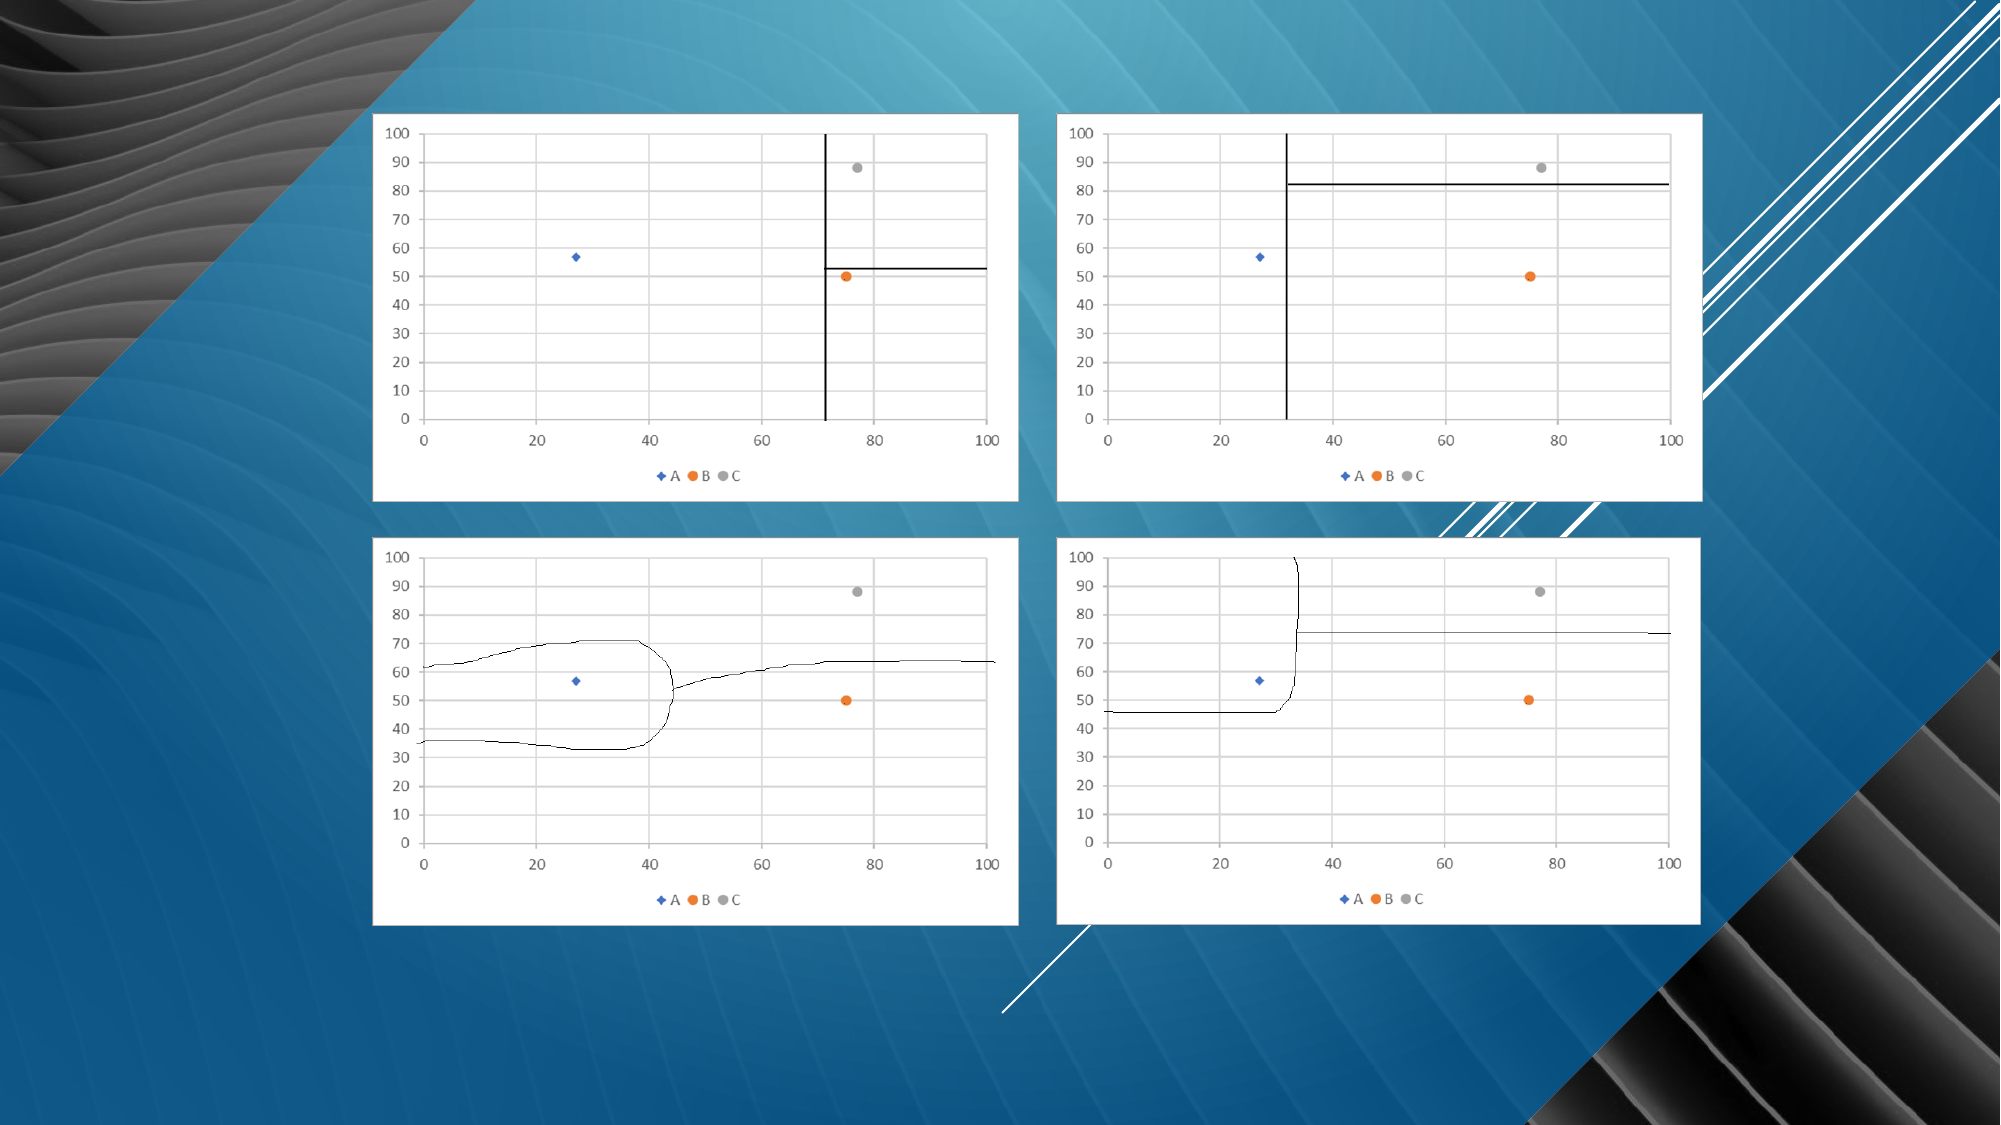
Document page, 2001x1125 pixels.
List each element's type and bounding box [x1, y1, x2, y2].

picture [1056, 537, 1701, 925]
picture [1056, 113, 1703, 502]
picture [0, 0, 2000, 1125]
text_box [1002, 1, 2000, 1013]
